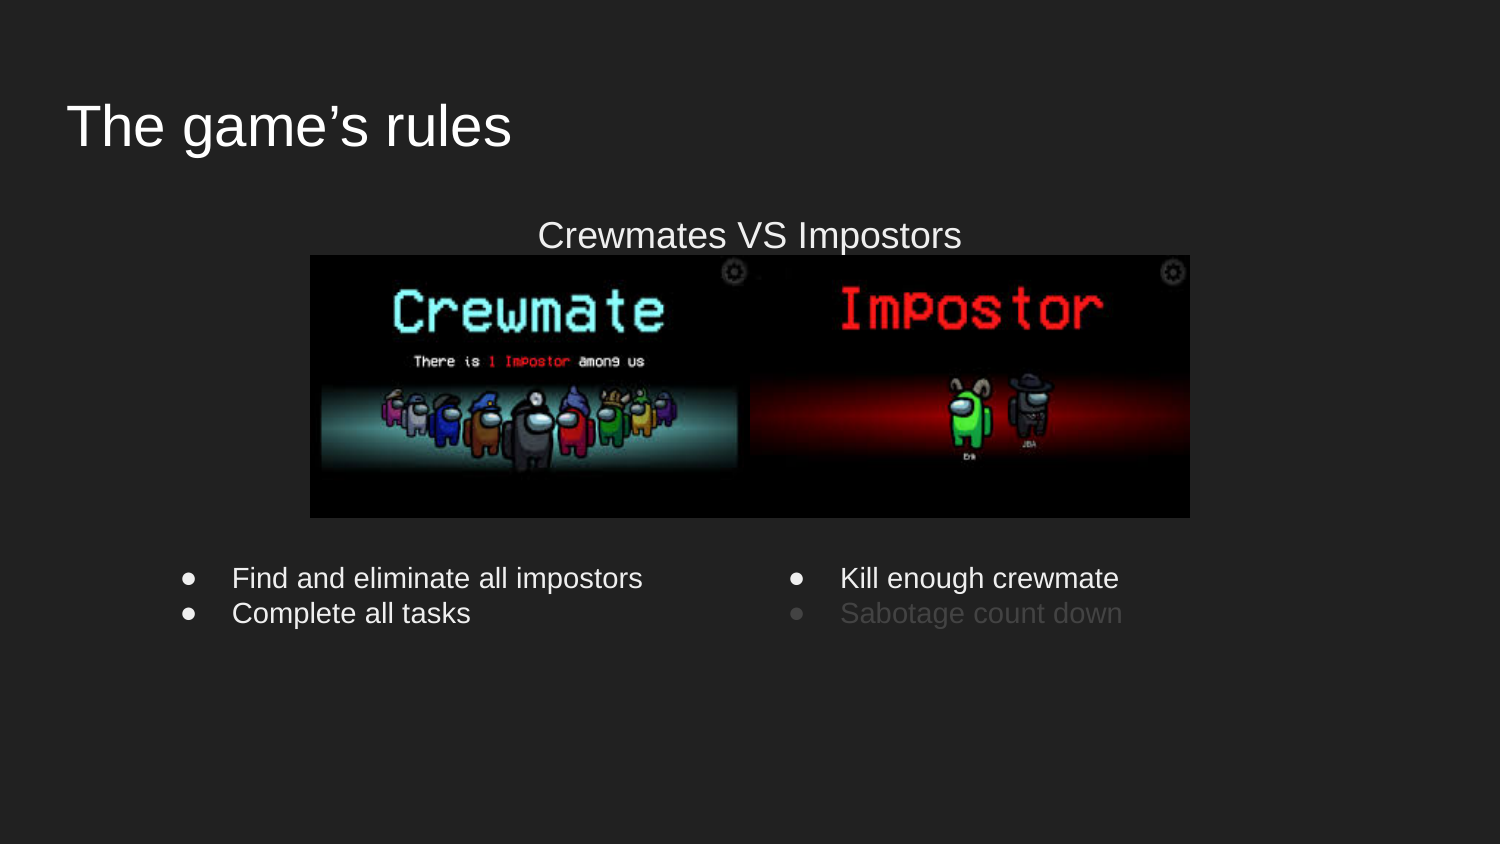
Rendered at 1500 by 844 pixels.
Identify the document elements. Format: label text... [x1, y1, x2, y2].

text_box Find and eliminate all impostors Complete all tasks [141, 544, 749, 735]
title The game’s rules [51, 72, 1449, 167]
picture [310, 254, 1190, 518]
list Crewmates VS Impostors [51, 189, 1449, 750]
text_box Kill enough crewmate Sabotage count down [749, 544, 1359, 735]
